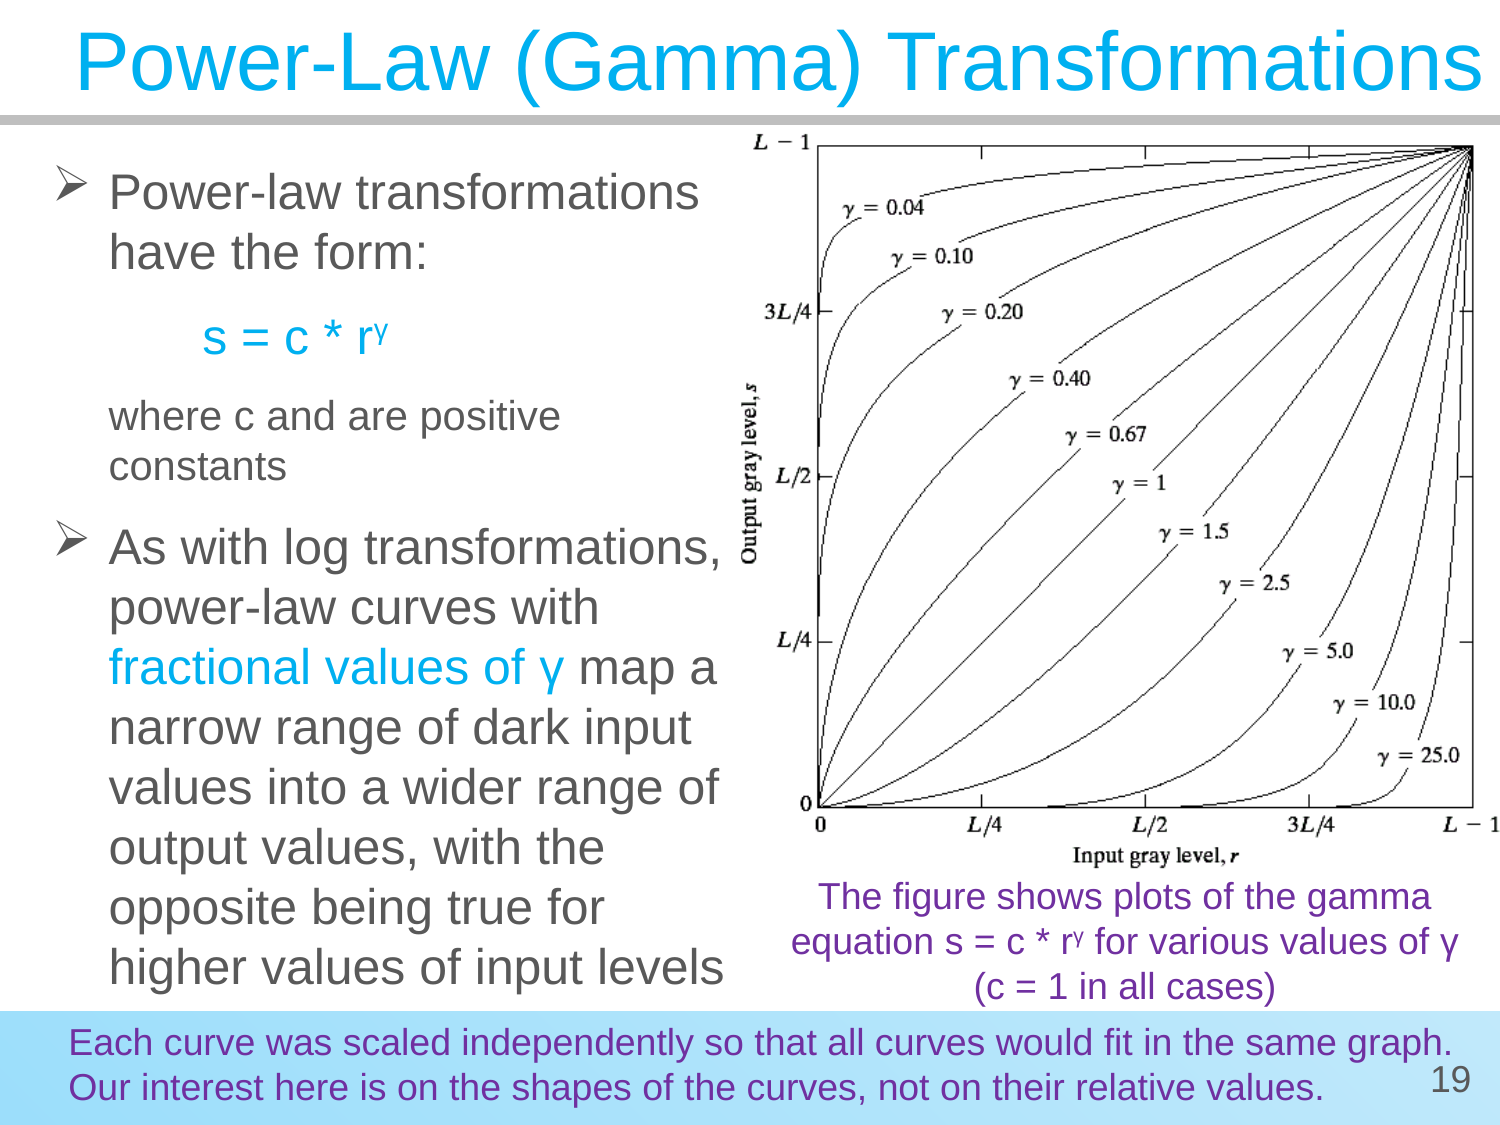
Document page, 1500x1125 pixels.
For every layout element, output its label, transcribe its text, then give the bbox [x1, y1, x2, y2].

text_box Power-Law (Gamma) Transformations [0, 0, 1500, 121]
text_box Each curve was scaled independently so that all curves would fit in the same graph. Our interest here is on the shapes of the curves, not on their relative values. [53, 1010, 1479, 1116]
text_box Power-law transformations have the form: s = c * rγ where c and are positive constants As with log transformations, power-law curves with fractional values of γ map a narrow range of dark input values into a wider range of output values, with the opposite being true for higher values of input levels [37, 151, 749, 1013]
text_box The figure shows plots of the gamma equation s = c * rγ for various values of γ (c = 1 in all cases) [749, 878, 1500, 1015]
picture [741, 130, 1500, 871]
